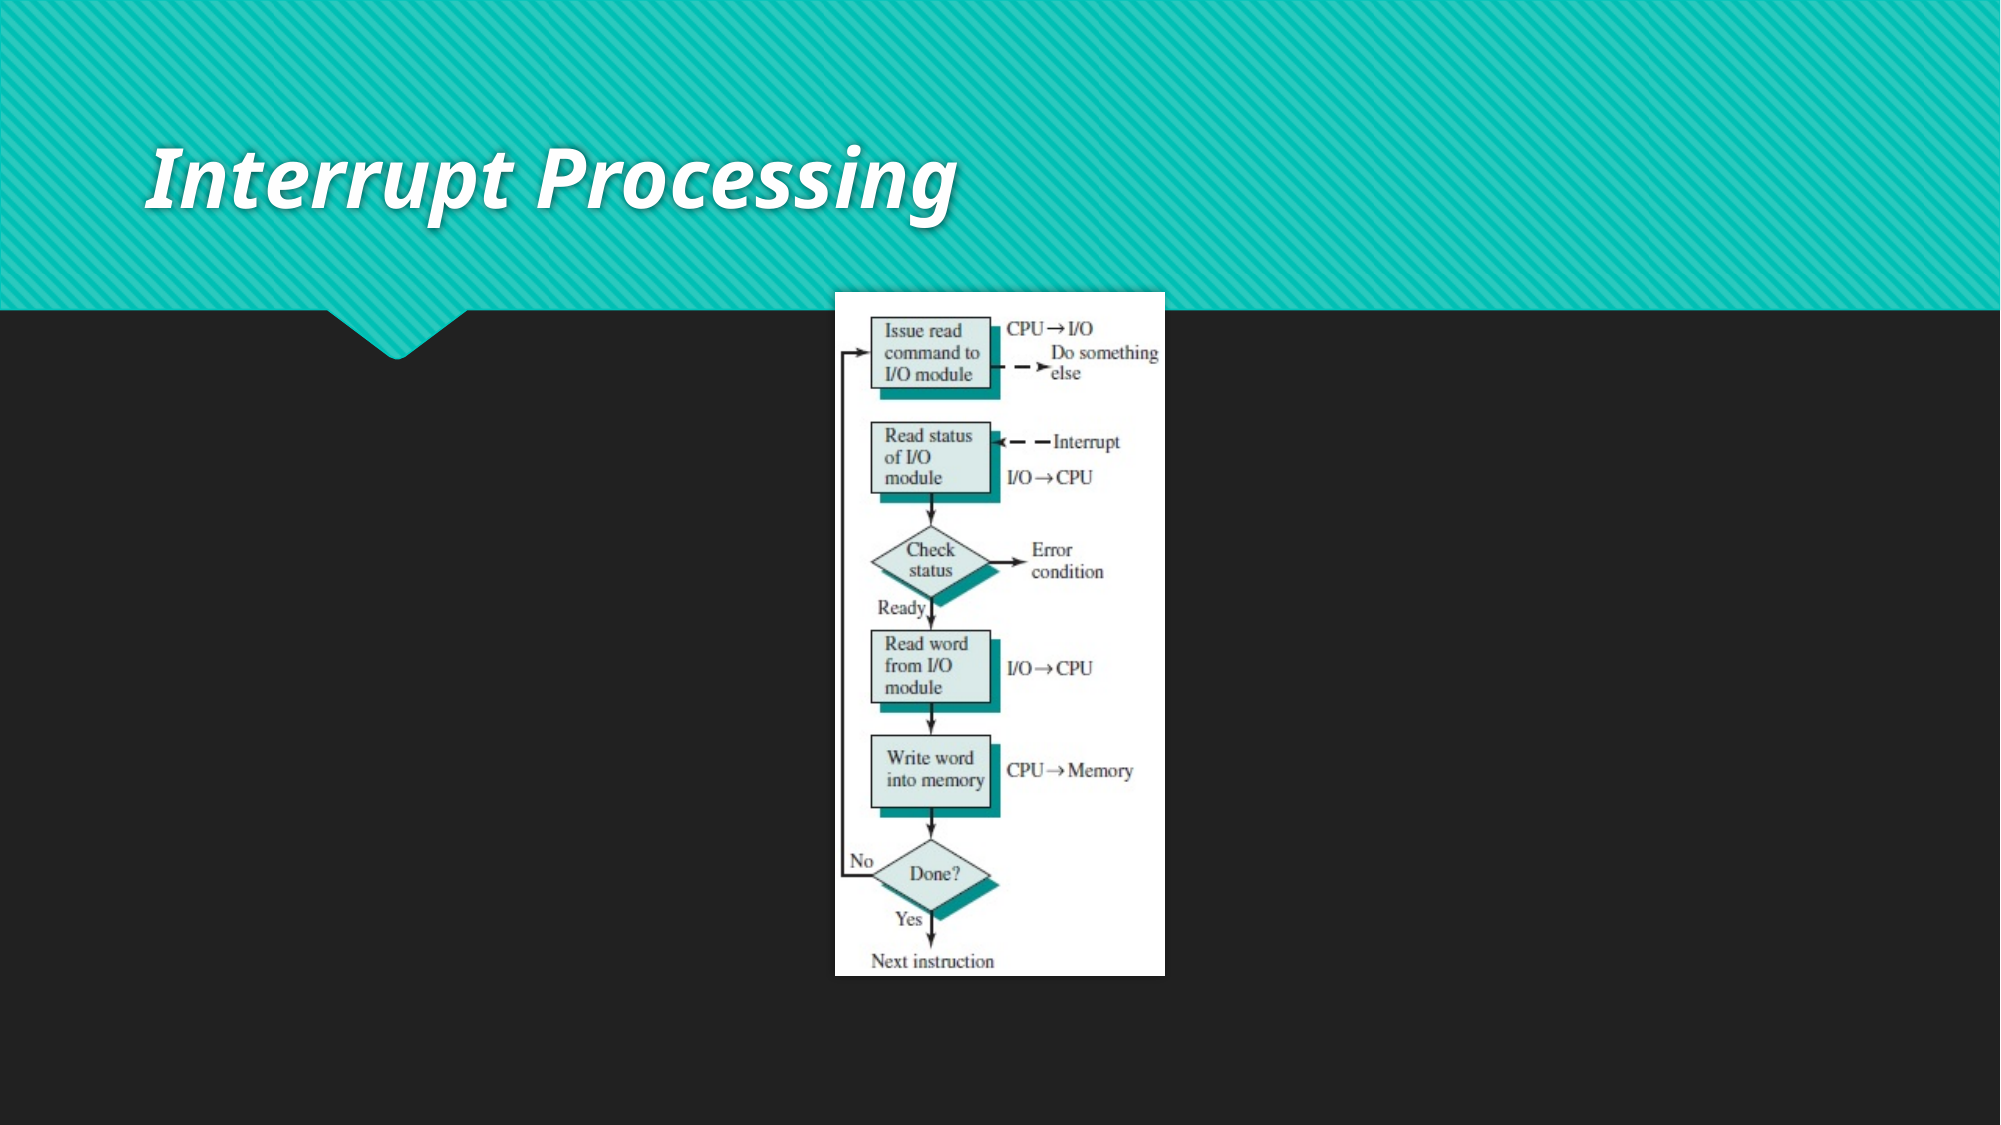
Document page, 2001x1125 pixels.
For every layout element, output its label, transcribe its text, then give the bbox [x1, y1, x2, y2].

title Interrupt Processing [132, 73, 1868, 233]
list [834, 291, 1166, 976]
